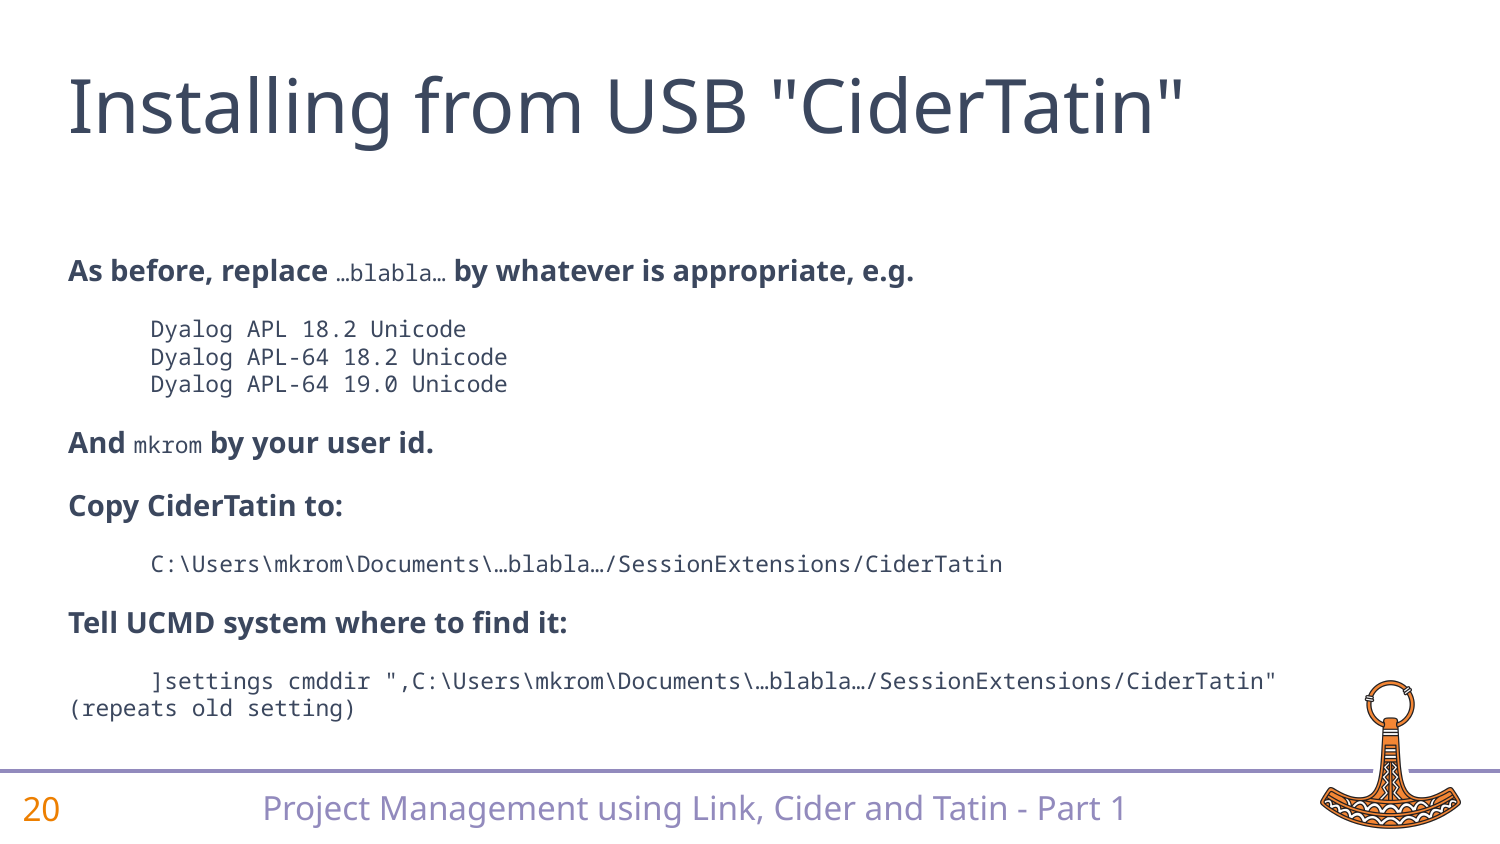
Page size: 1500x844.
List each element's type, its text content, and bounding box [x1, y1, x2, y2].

title Installing from USB "CiderTatin" [53, 43, 1203, 157]
picture [1320, 680, 1461, 829]
list As before, replace …blabla… by whatever is appropriate, e.g. Dyalog APL 18.2 Unicode Dyalog APL-64 18.2 Unicode Dyalog APL-64 19.0 Unicode And mkrom by your user id. Copy CiderTatin to: C:\Users\mkrom\Documents\…blabla…/SessionExtensions/CiderTatin Tell UCMD system where to find it: ]settings cmddir ",C:\Users\mkrom\Documents\…blabla…/SessionExtensions/CiderTatin" (repeats old setting) [53, 242, 1324, 732]
